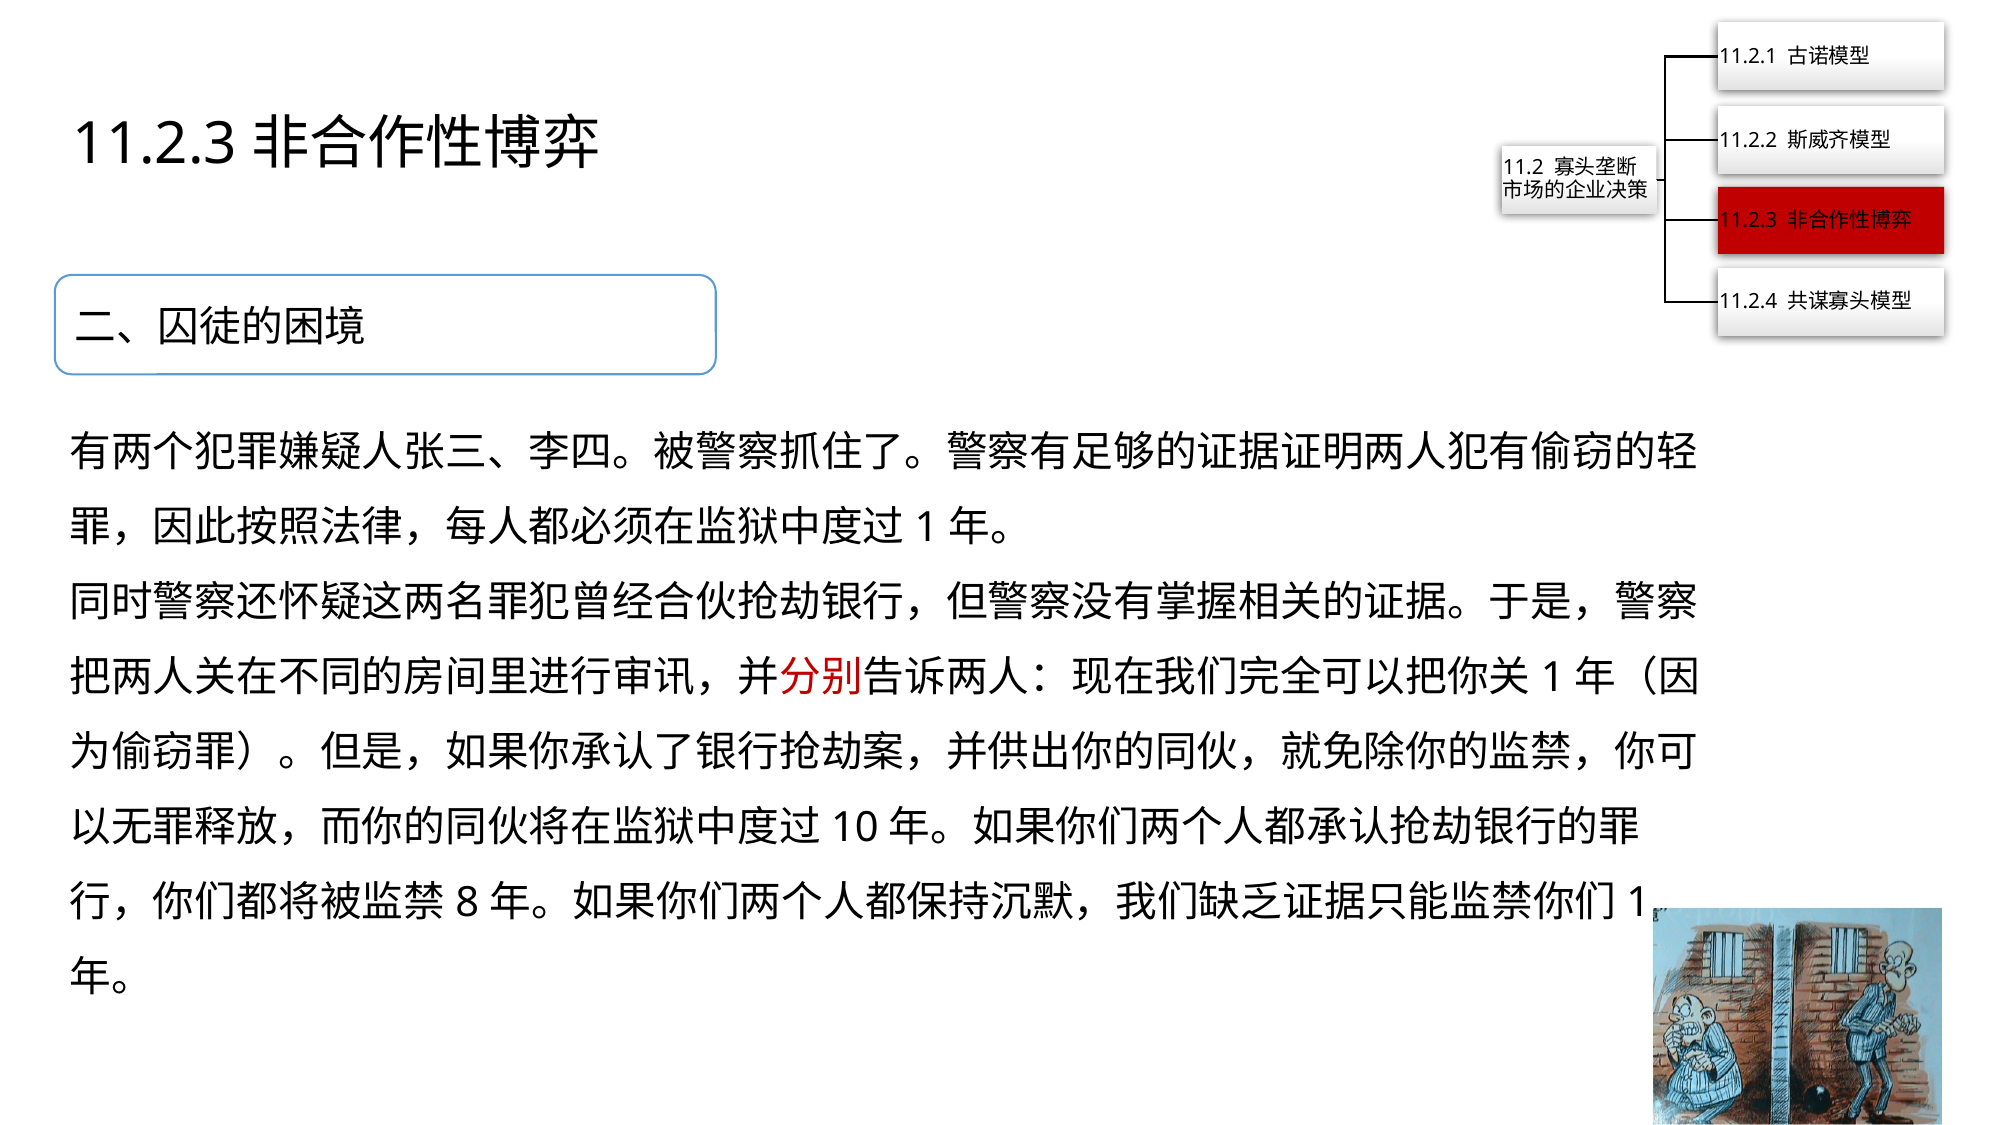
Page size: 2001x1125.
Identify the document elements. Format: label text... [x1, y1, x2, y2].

text_box 11.2.3非合作性博弈 [54, 95, 1501, 184]
text_box 有两个犯罪嫌疑人张三、李四。被警察抓住了。警察有足够的证据证明两人犯有偷窃的轻罪，因此按照法律，每人都必须在监狱中度过1年。 同时警察还怀疑这两名罪犯曾经合伙抢劫银行，但警察没有掌握相关的证据。于是，警察把两人关在不同的房间里进行审讯，并分别告诉两人：现在我们完全可以把你关1年（因为偷窃罪）。但是，如果你承认了银行抢劫案，并供出你的同伙，就免除你的监禁，你可以无罪释放，而你的同伙将在监狱中度过10年。如果你们两个人都承认抢劫银行的罪行，你们都将被监禁8年。如果你们两个人都保持沉默，我们缺乏证据只能监禁你们1年。 [54, 392, 1732, 1008]
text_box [1501, 0, 2000, 353]
picture [1652, 907, 1942, 1125]
text_box 二、囚徒的困境 [53, 273, 717, 376]
